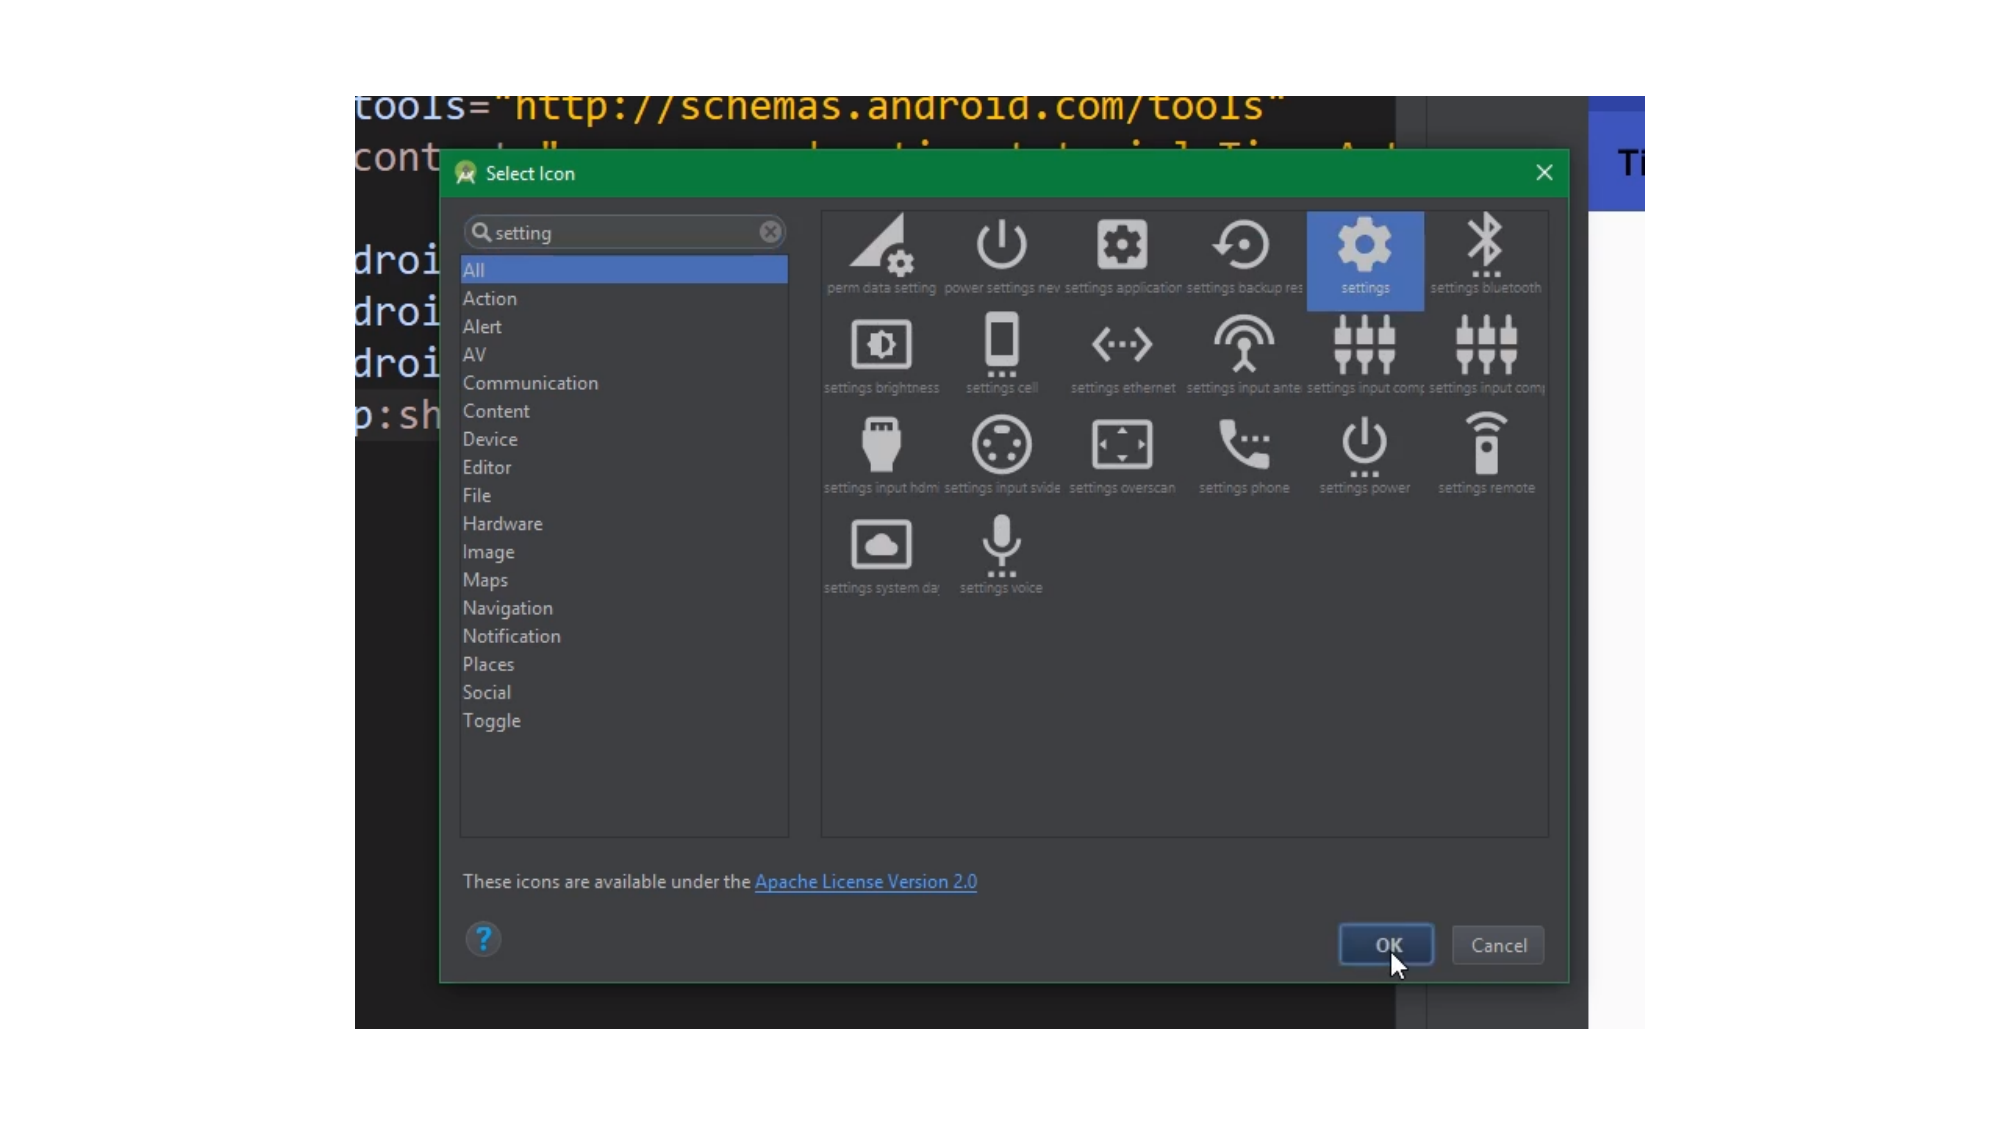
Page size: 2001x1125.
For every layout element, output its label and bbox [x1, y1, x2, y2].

picture [355, 95, 1645, 1029]
